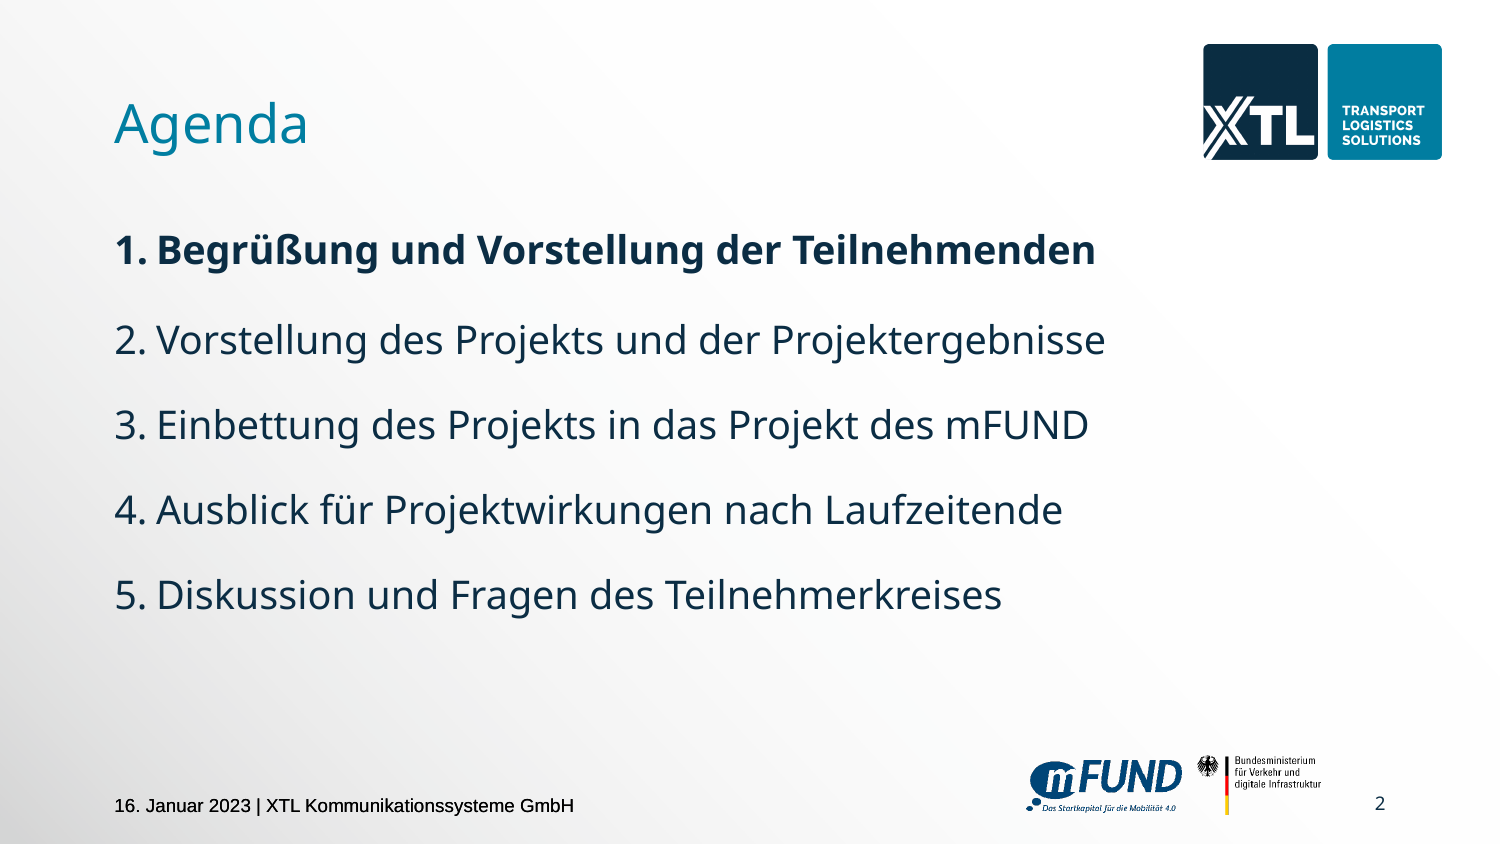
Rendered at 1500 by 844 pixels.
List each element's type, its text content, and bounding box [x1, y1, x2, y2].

list Begrüßung und Vorstellung der Teilnehmenden Vorstellung des Projekts und der Projektergebnisse Einbettung des Projekts in das Projekt des mFUND Ausblick für Projektwirkungen nach Laufzeitende Diskussion und Fragen des Teilnehmerkreises [103, 224, 1397, 760]
title Agenda [103, 44, 1397, 208]
picture [0, 0, 1500, 844]
slide_number ‹#› [1059, 782, 1397, 827]
